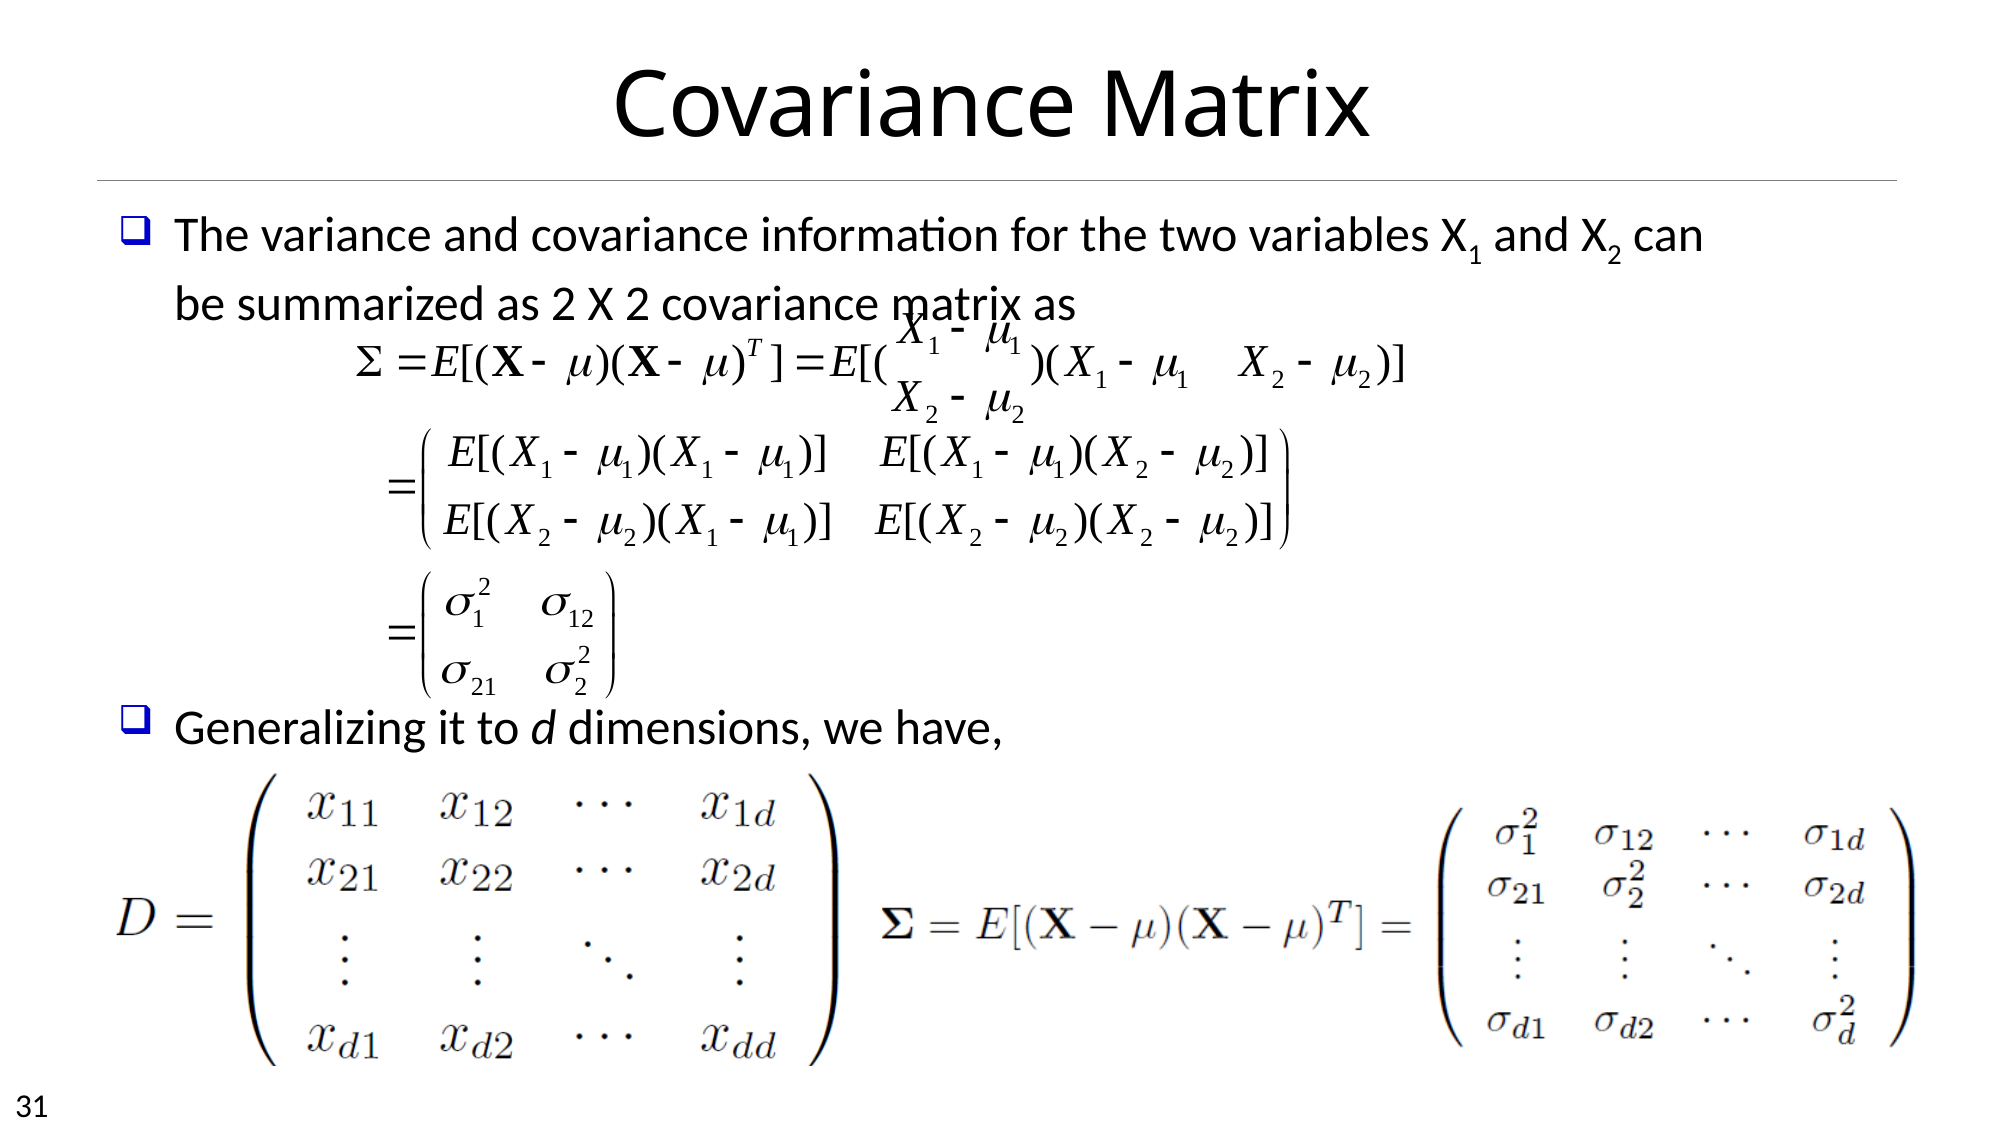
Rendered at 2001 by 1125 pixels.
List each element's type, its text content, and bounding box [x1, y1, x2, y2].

picture [116, 770, 840, 1067]
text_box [350, 296, 1415, 435]
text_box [377, 420, 1301, 708]
list The variance and covariance information for the two variables X1 and X2 can be summarized as 2 X 2 covariance matrix as Generalizing it to d dimensions, we have, [103, 194, 1727, 738]
picture [881, 781, 1922, 1055]
title Covariance Matrix [116, 37, 1867, 163]
